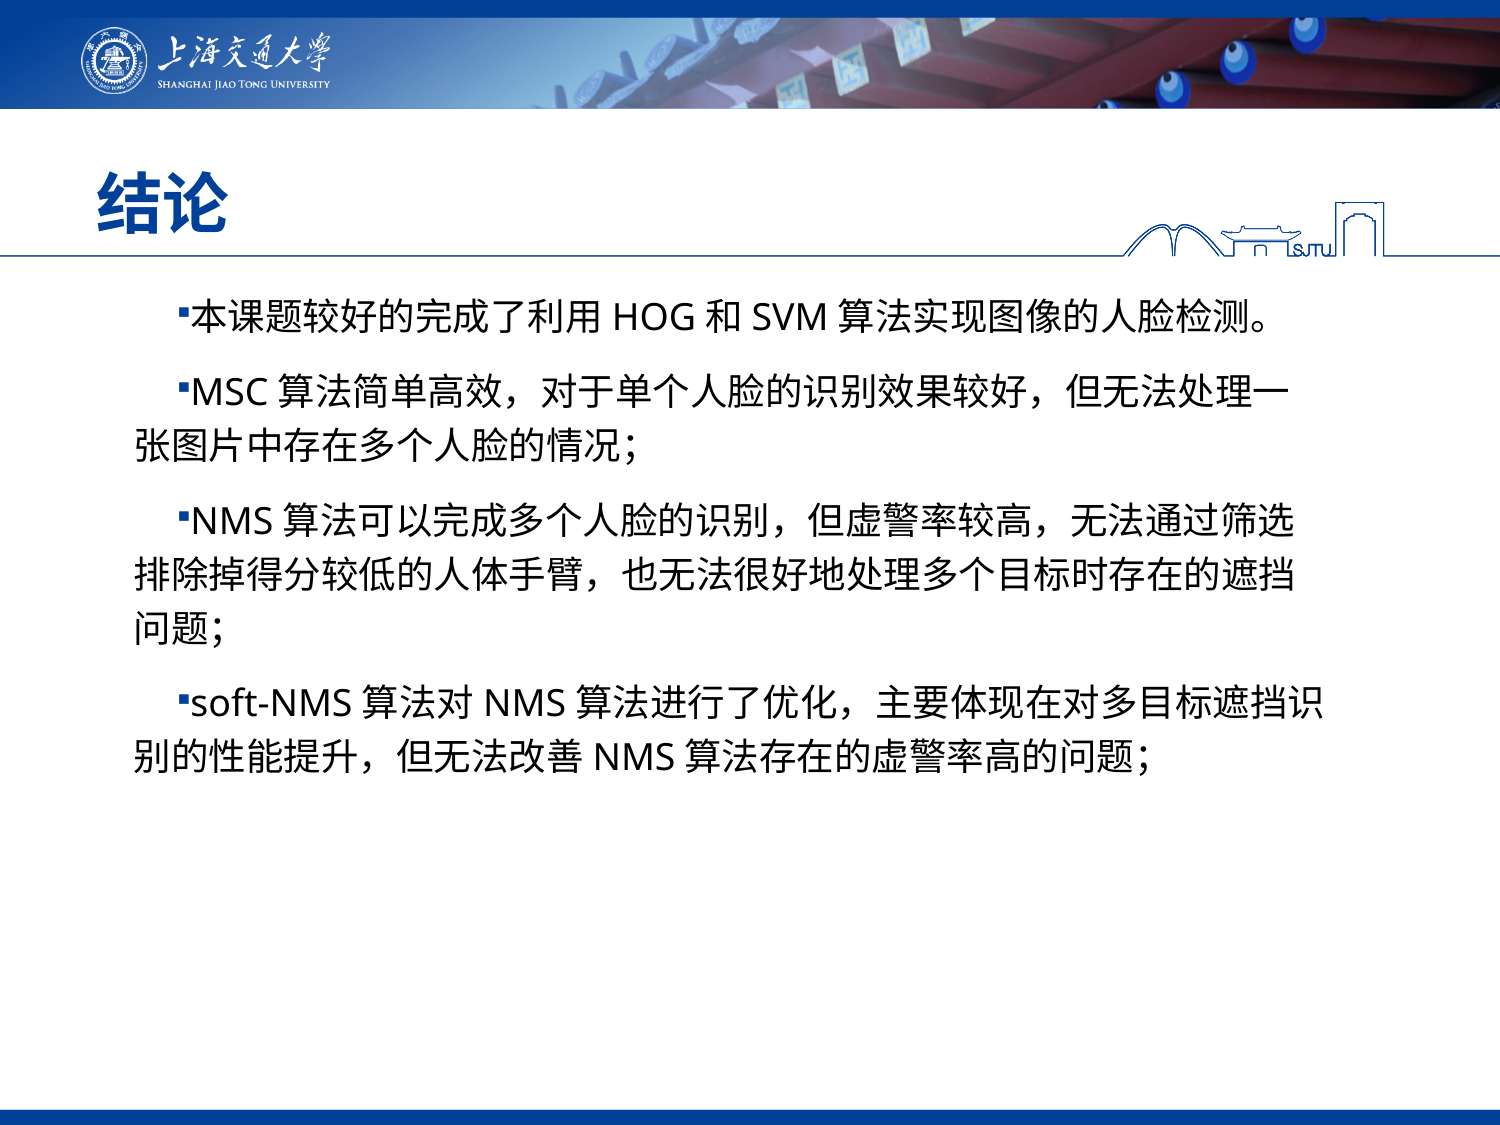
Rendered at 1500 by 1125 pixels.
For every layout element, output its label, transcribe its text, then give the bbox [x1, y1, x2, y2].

title 结论 [81, 159, 1455, 254]
list 本课题较好的完成了利用HOG和SVM算法实现图像的人脸检测。 MSC算法简单高效，对于单个人脸的识别效果较好，但无法处理一张图片中存在多个人脸的情况； NMS算法可以完成多个人脸的识别，但虚警率较高，无法通过筛选排除掉得分较低的人体手臂，也无法很好地处理多个目标时存在的遮挡问题； soft-NMS算法对NMS算法进行了优化，主要体现在对多目标遮挡识别的性能提升，但无法改善NMS算法存在的虚警率高的问题； [81, 276, 1343, 1084]
picture [0, 18, 1500, 109]
